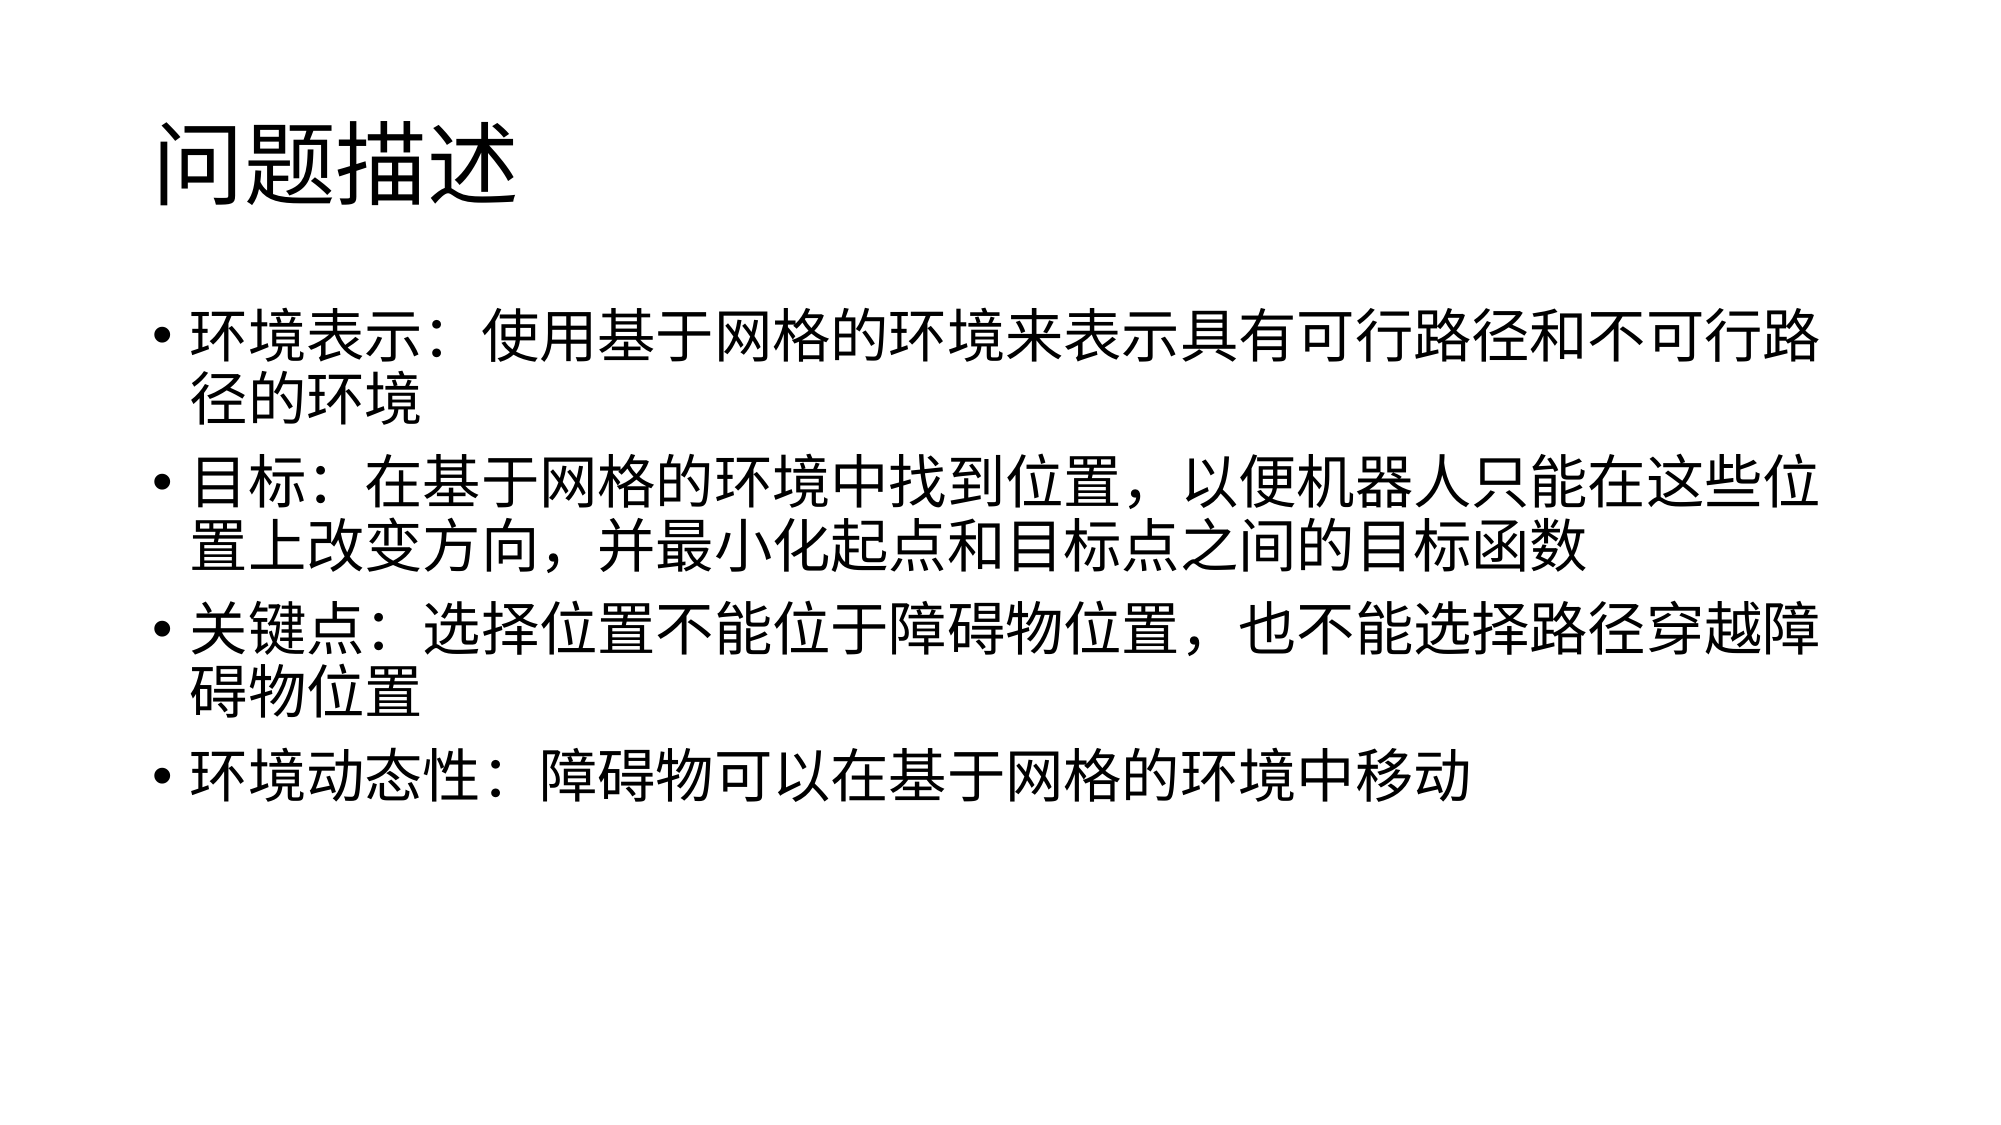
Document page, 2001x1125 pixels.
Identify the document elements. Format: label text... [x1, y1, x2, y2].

title 问题描述 [137, 59, 1863, 278]
list 环境表示：使用基于网格的环境来表示具有可行路径和不可行路径的环境 目标：在基于网格的环境中找到位置，以便机器人只能在这些位置上改变方向，并最小化起点和目标点之间的目标函数 关键点：选择位置不能位于障碍物位置，也不能选择路径穿越障碍物位置 环境动态性：障碍物可以在基于网格的环境中移动 [137, 299, 1863, 1014]
